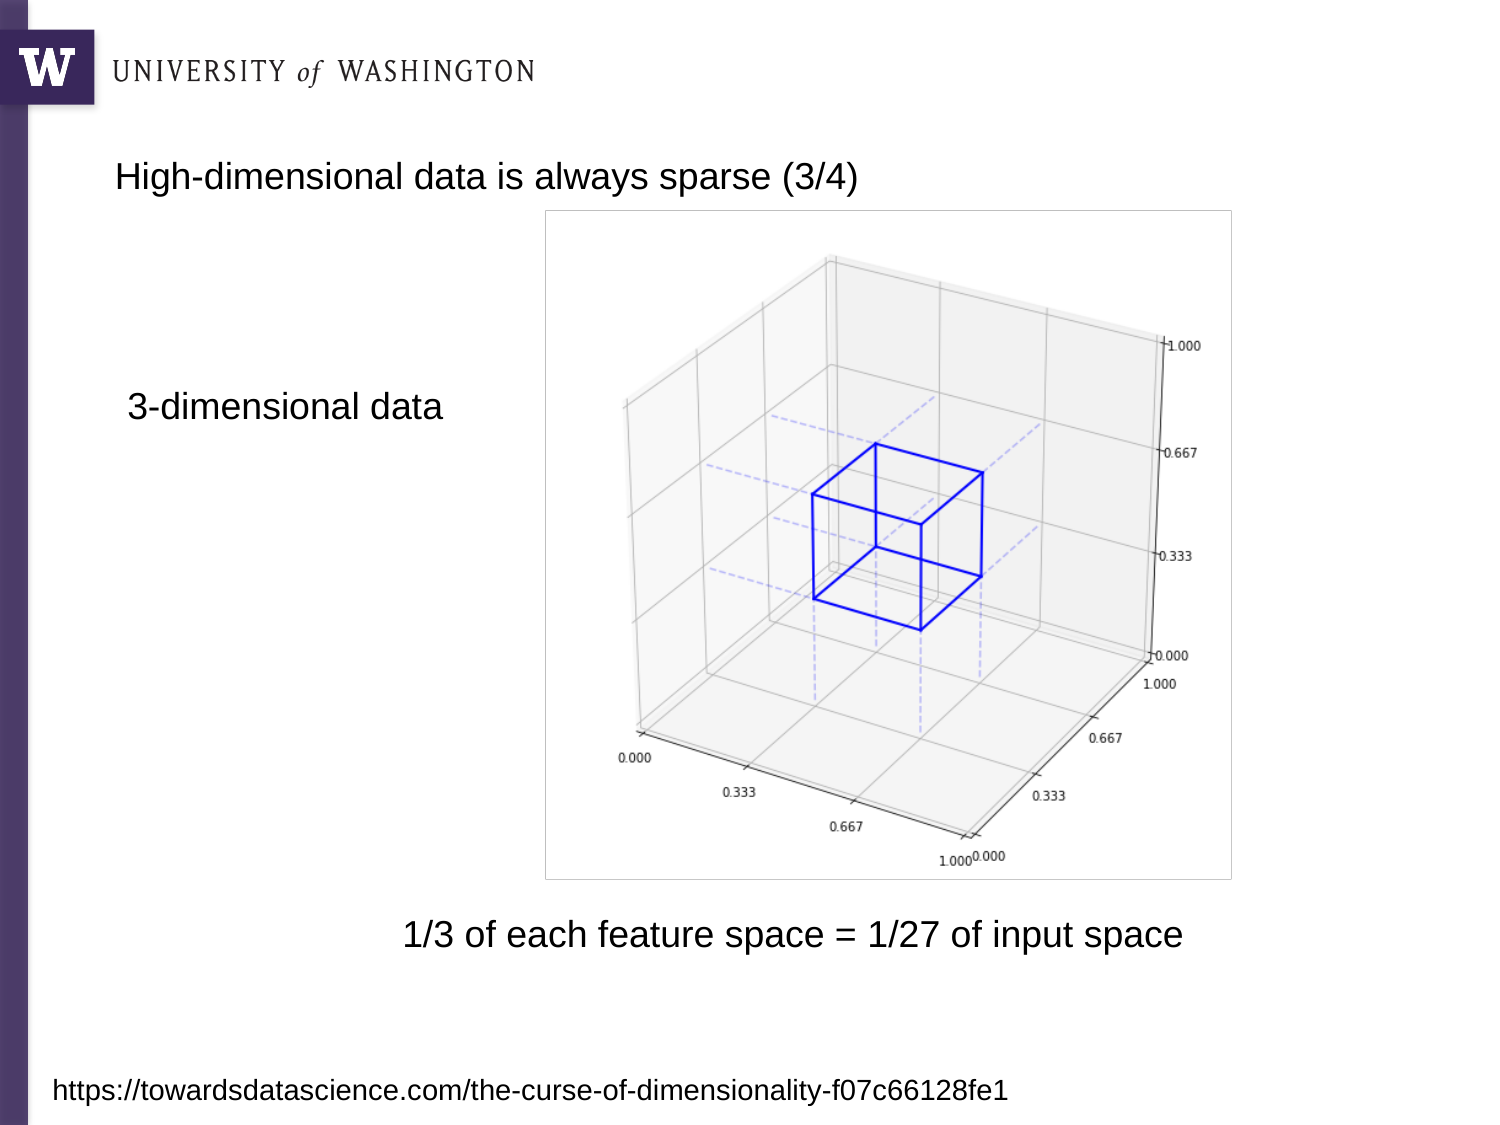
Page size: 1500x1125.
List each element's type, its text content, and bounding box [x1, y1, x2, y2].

text_box https://towardsdatascience.com/the-curse-of-dimensionality-f07c66128fe1 [37, 1064, 1332, 1115]
picture [112, 59, 534, 88]
picture [537, 202, 1240, 888]
text_box 1/3 of each feature space = 1/27 of input space [387, 902, 1300, 963]
text_box High-dimensional data is always sparse (3/4) [99, 144, 1050, 205]
picture [19, 48, 75, 86]
text_box 3-dimensional data [112, 374, 463, 435]
